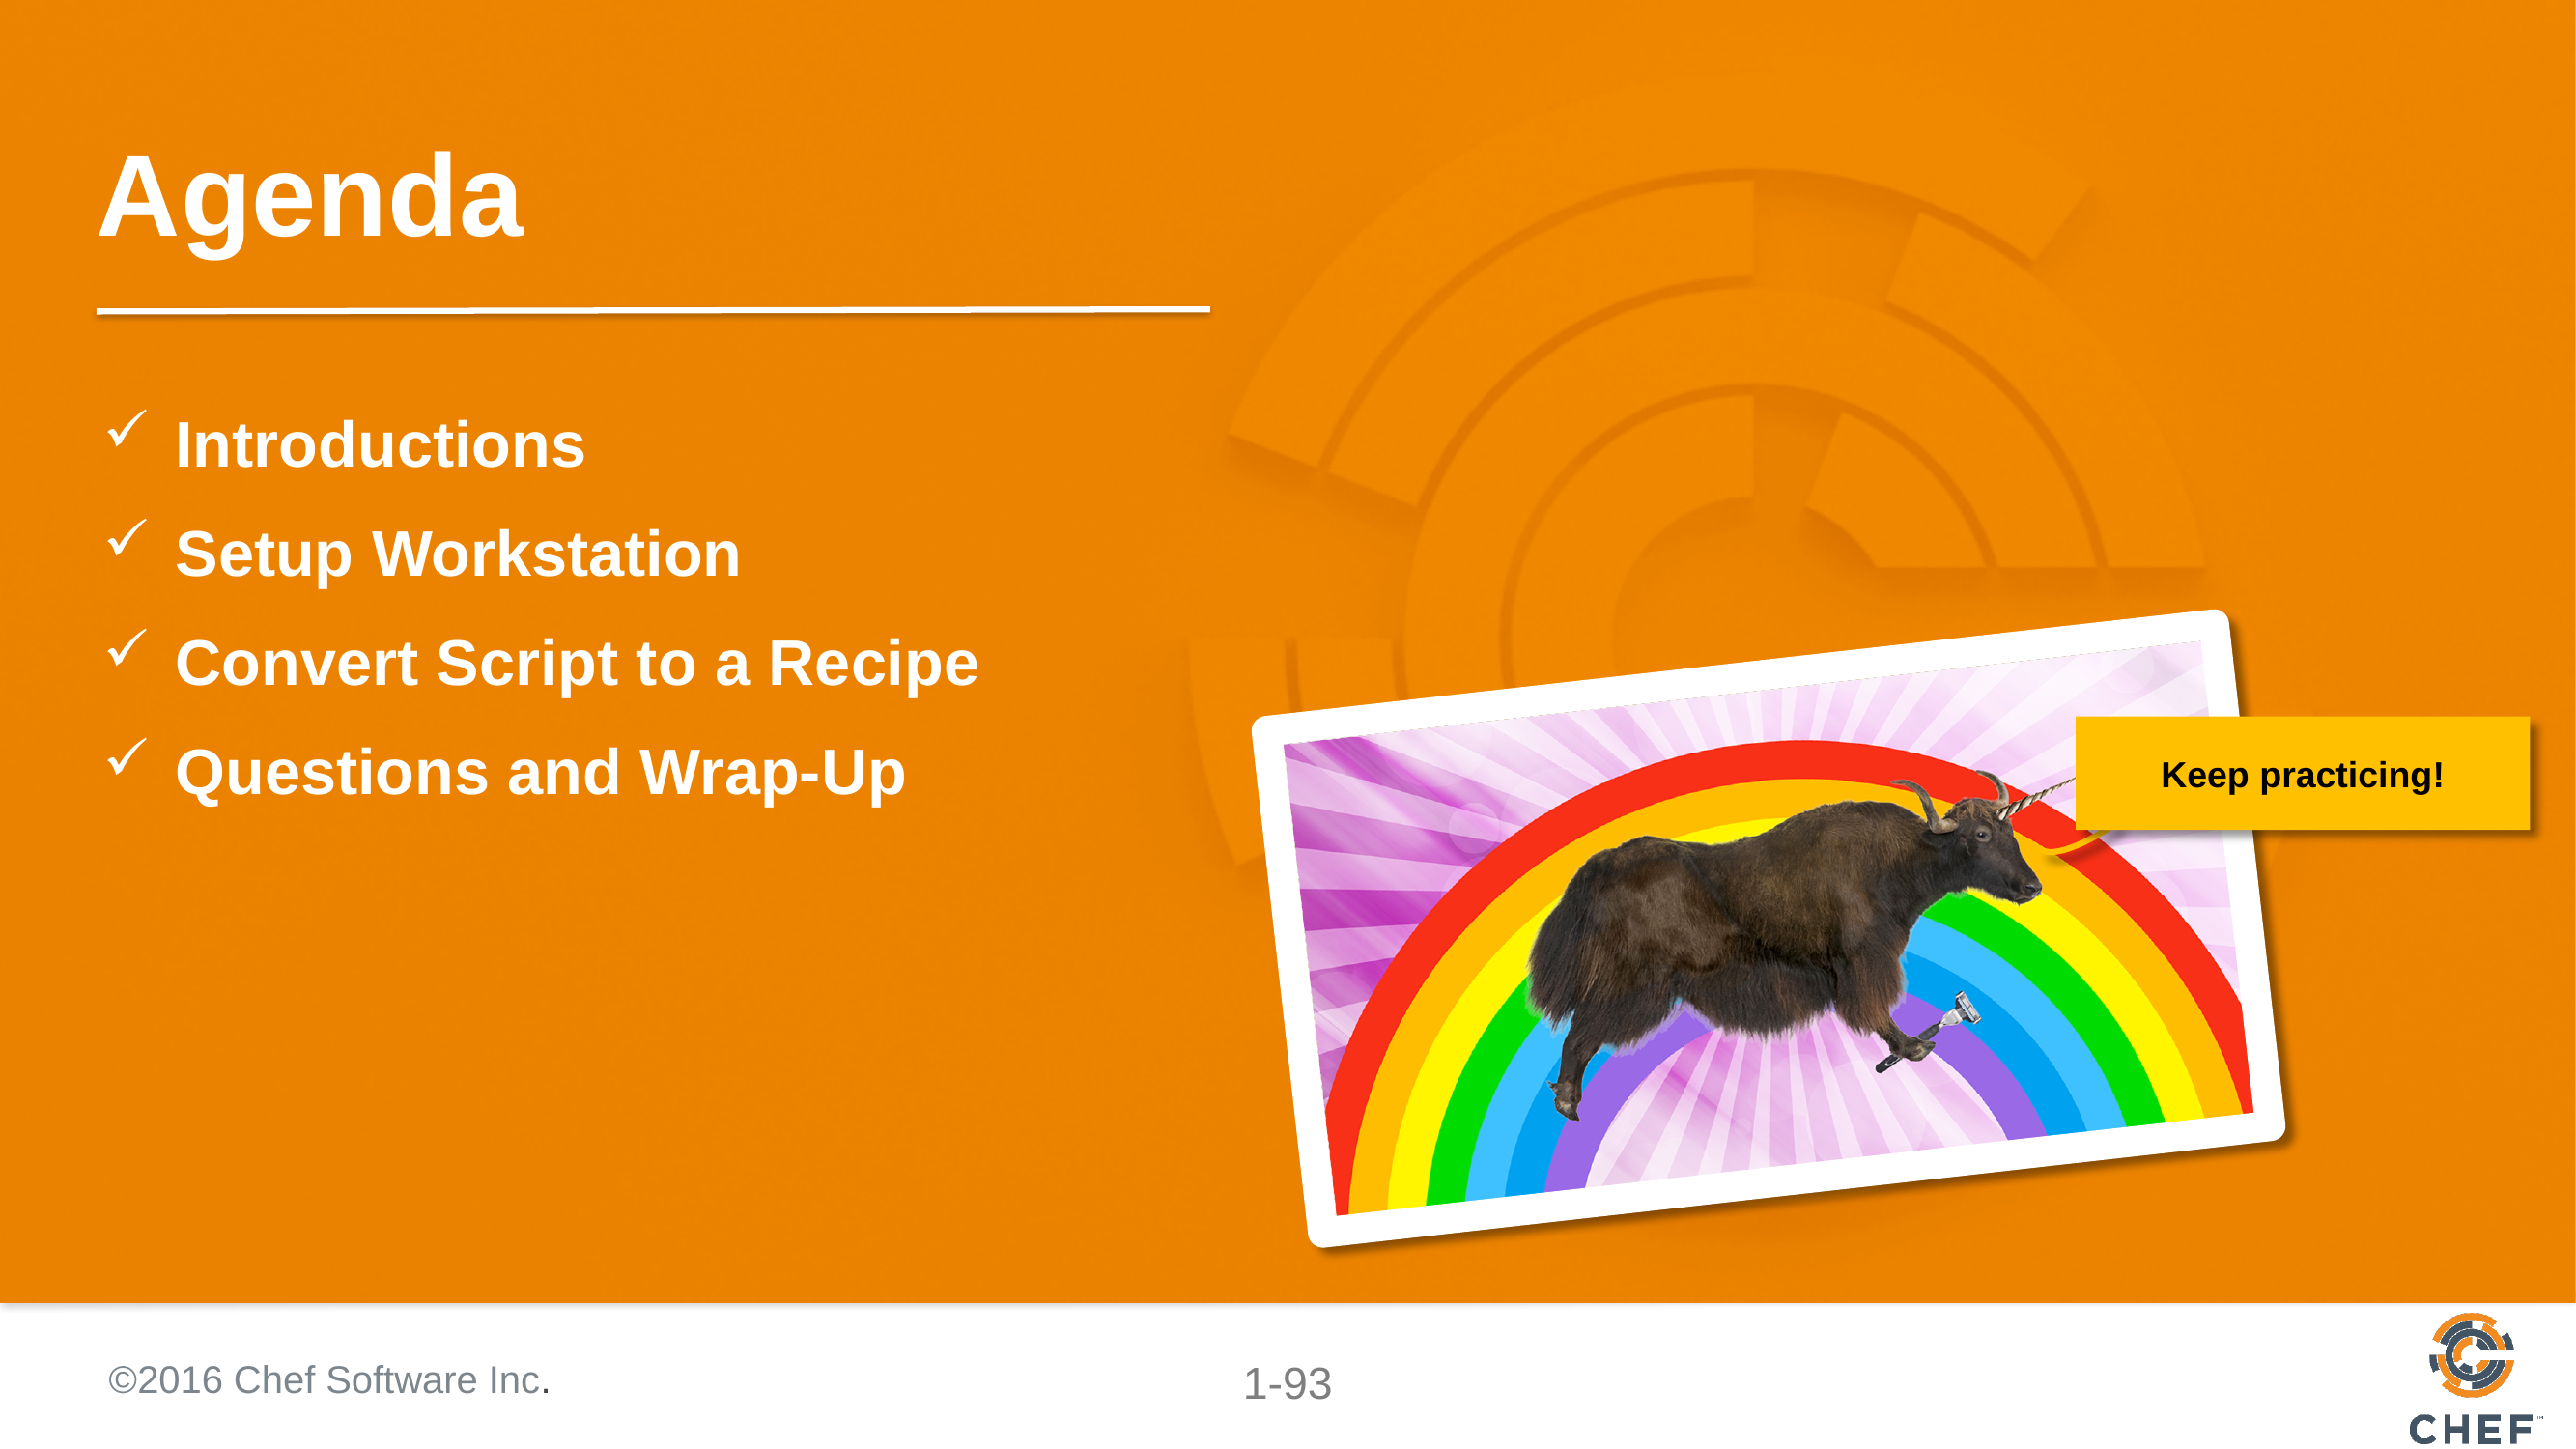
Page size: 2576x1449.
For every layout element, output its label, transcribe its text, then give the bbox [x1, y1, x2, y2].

picture [0, 0, 2576, 1449]
title Agenda [96, 135, 1210, 268]
list Introductions Setup Workstation Convert Script to a Recipe Questions and Wrap-Up [102, 402, 1210, 1142]
text_box Keep practicing! [2235, 716, 2531, 831]
